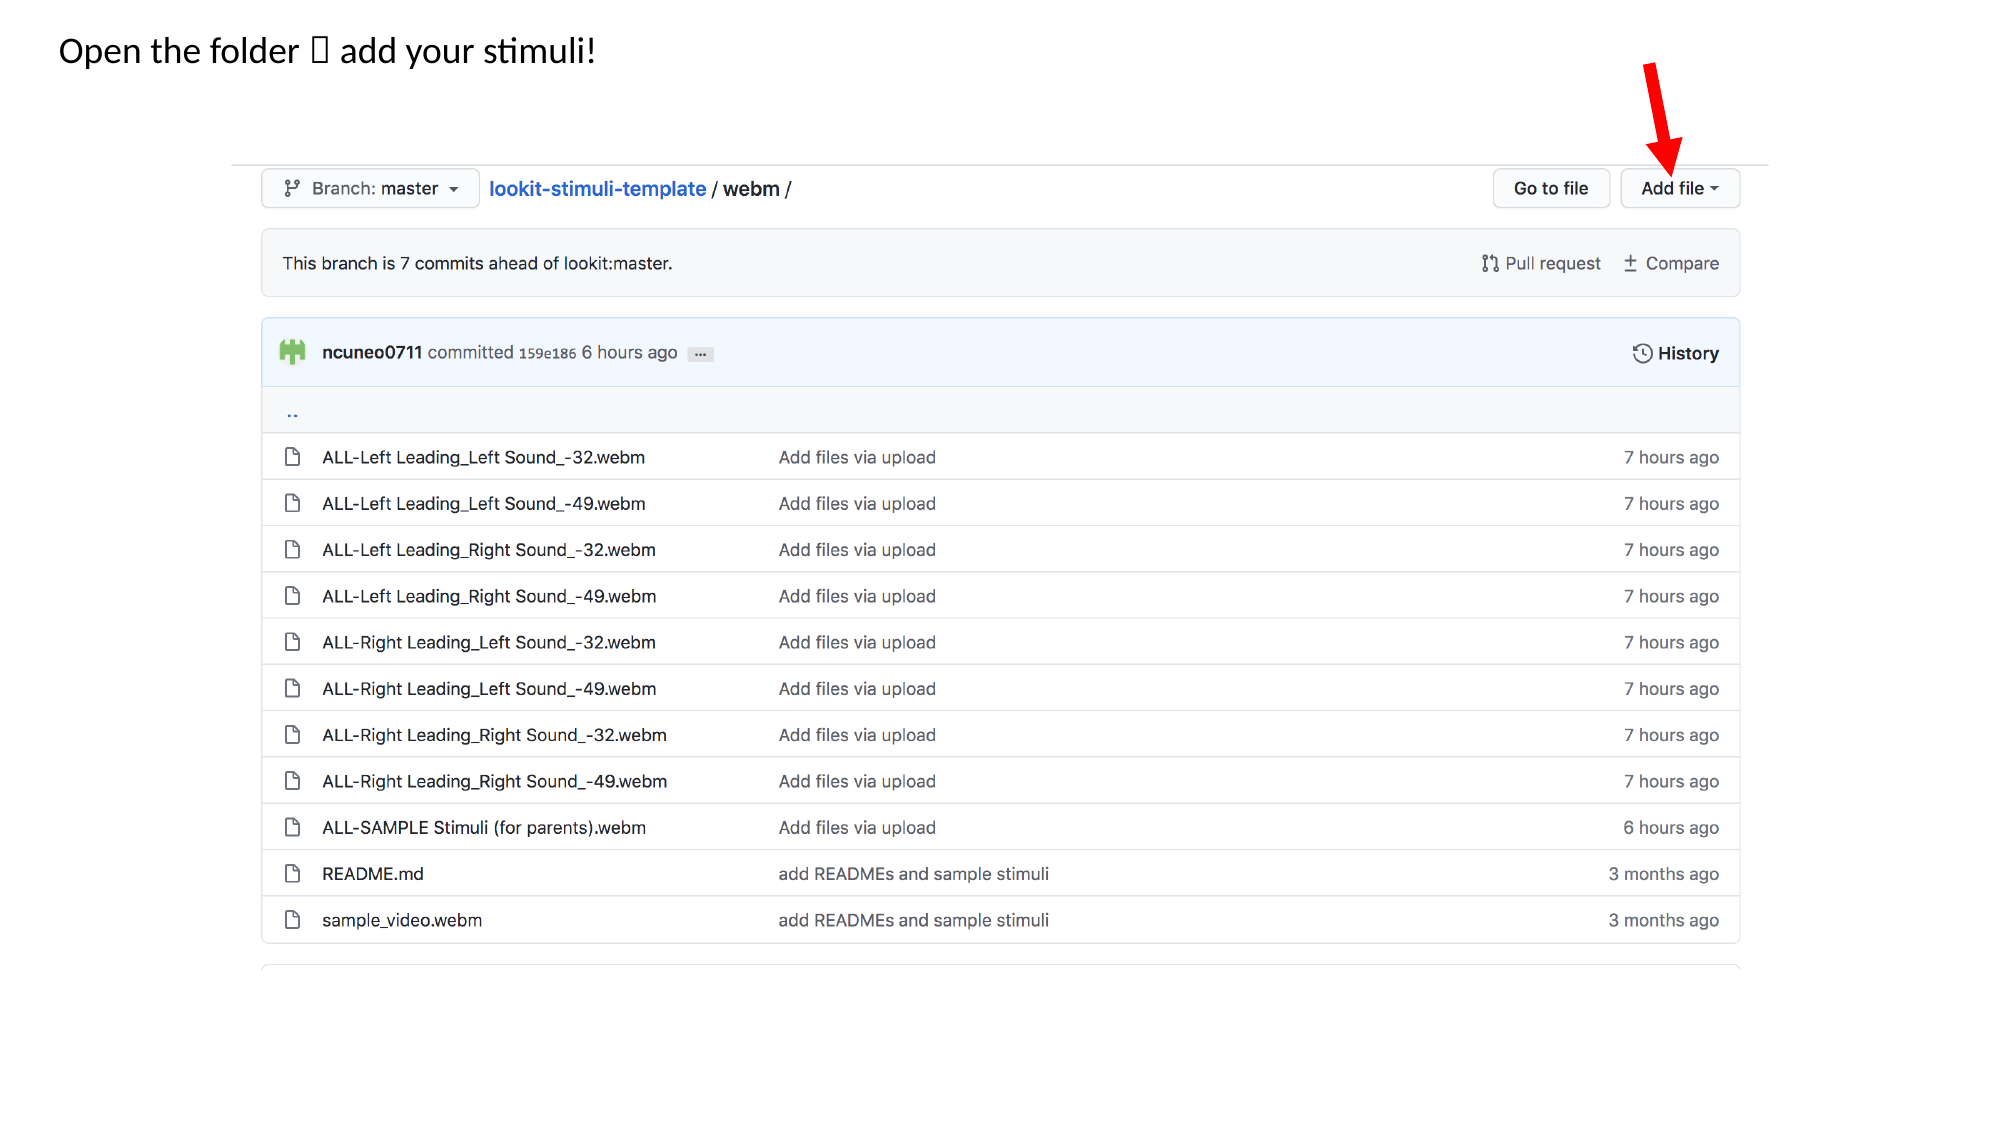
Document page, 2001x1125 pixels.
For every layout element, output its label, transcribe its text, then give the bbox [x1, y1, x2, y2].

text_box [1649, 63, 1672, 178]
text_box Open the folder  add your stimuli! [44, 18, 613, 79]
picture [231, 155, 1769, 970]
